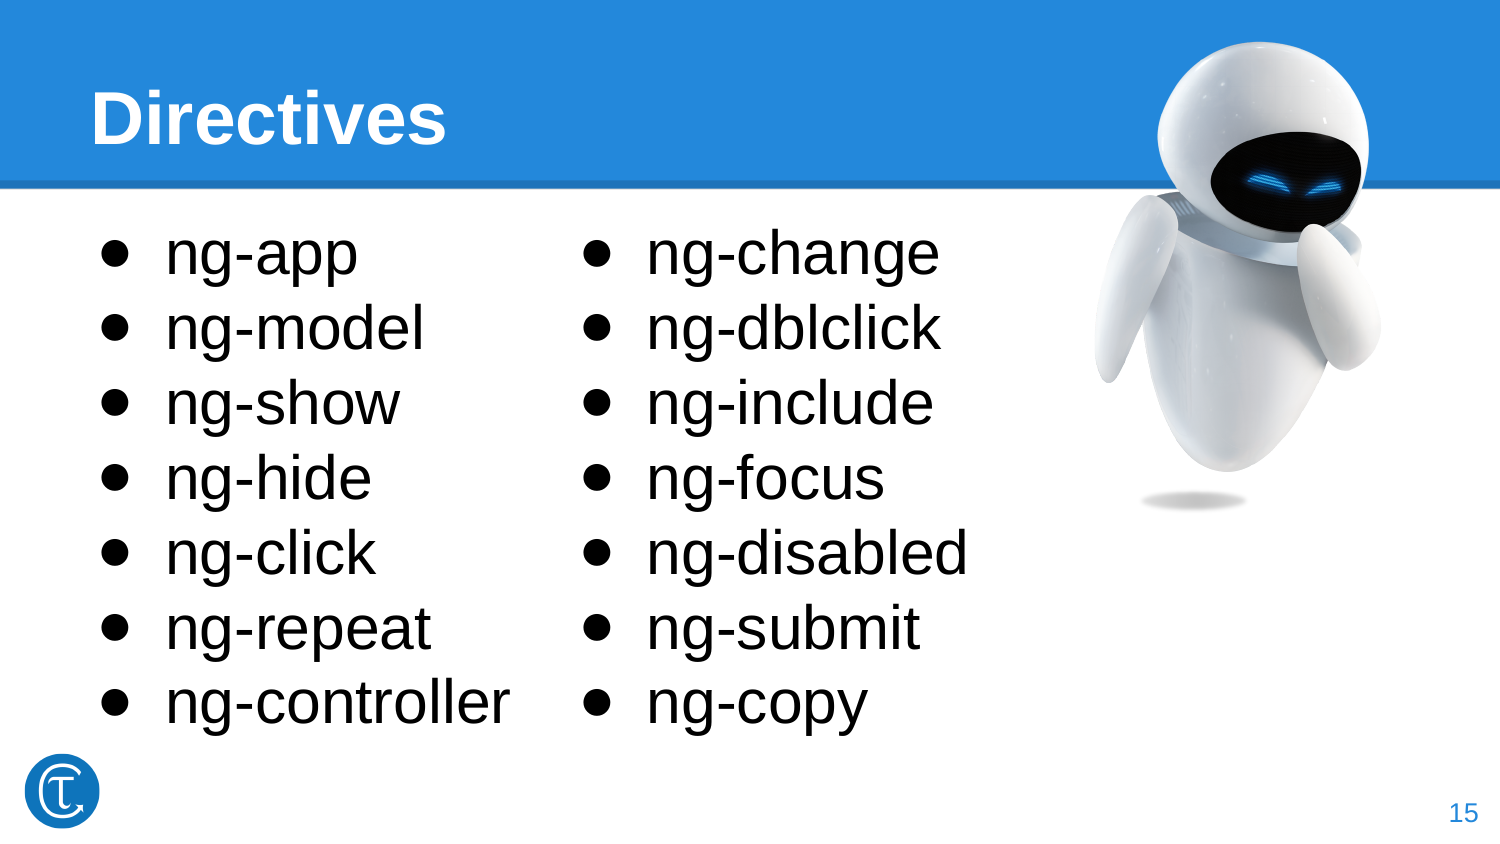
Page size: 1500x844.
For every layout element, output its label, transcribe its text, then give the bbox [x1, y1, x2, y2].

picture [1001, 33, 1451, 519]
title Directives [75, 33, 1000, 175]
list ng-change ng-dblclick ng-include ng-focus ng-disabled ng-submit ng-copy [556, 196, 1020, 808]
picture [24, 753, 100, 829]
list ng-app ng-model ng-show ng-hide ng-click ng-repeat ng-controller [75, 196, 538, 808]
slide_number ‹#› [1403, 779, 1494, 844]
